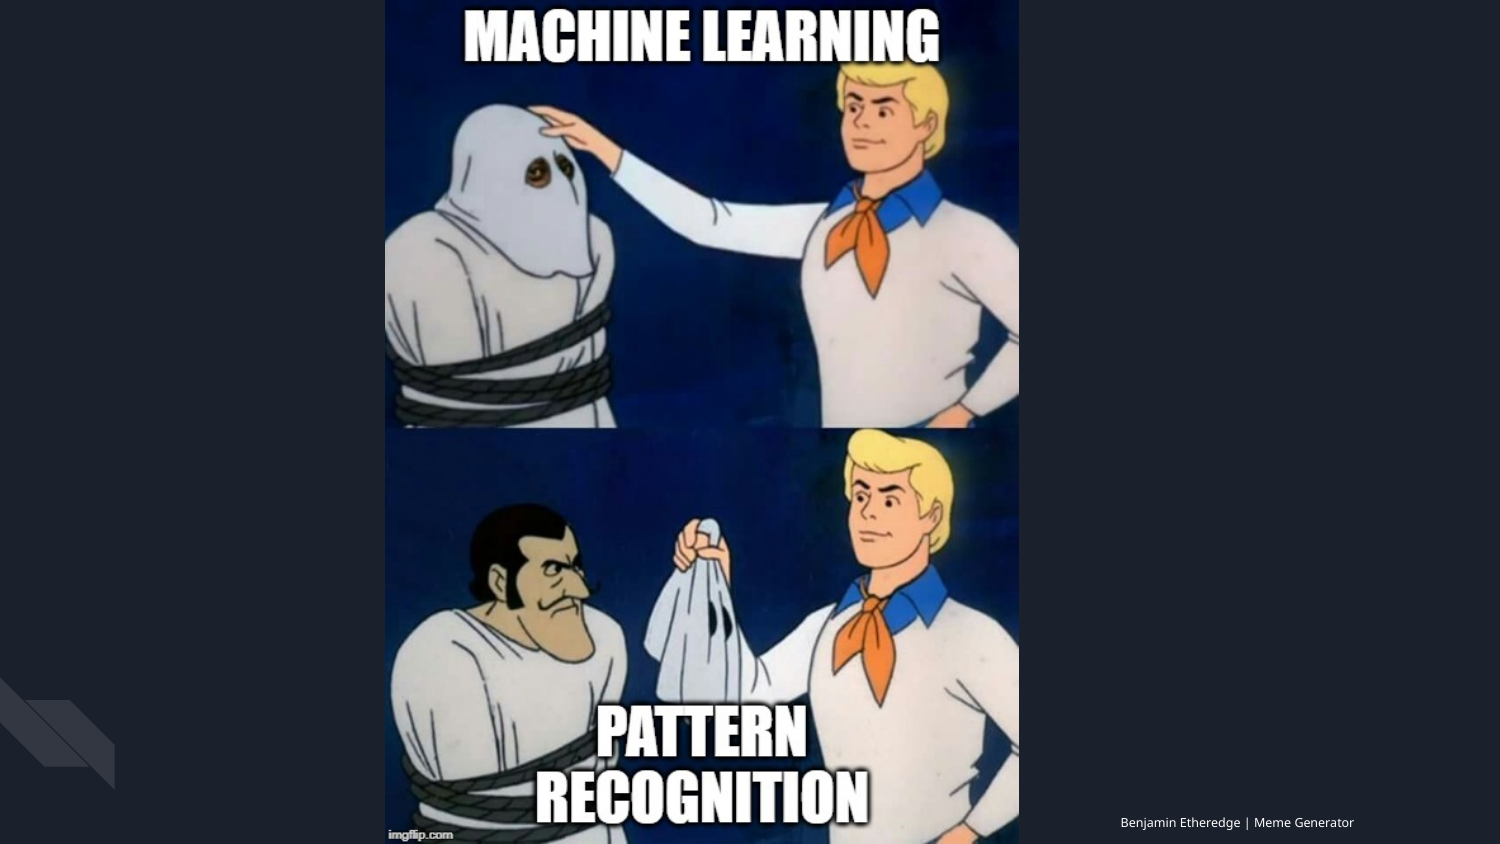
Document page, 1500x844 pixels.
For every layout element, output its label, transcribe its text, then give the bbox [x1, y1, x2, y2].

list Benjamin Etheredge | Meme Generator [1053, 801, 1370, 844]
picture [385, 0, 1020, 844]
